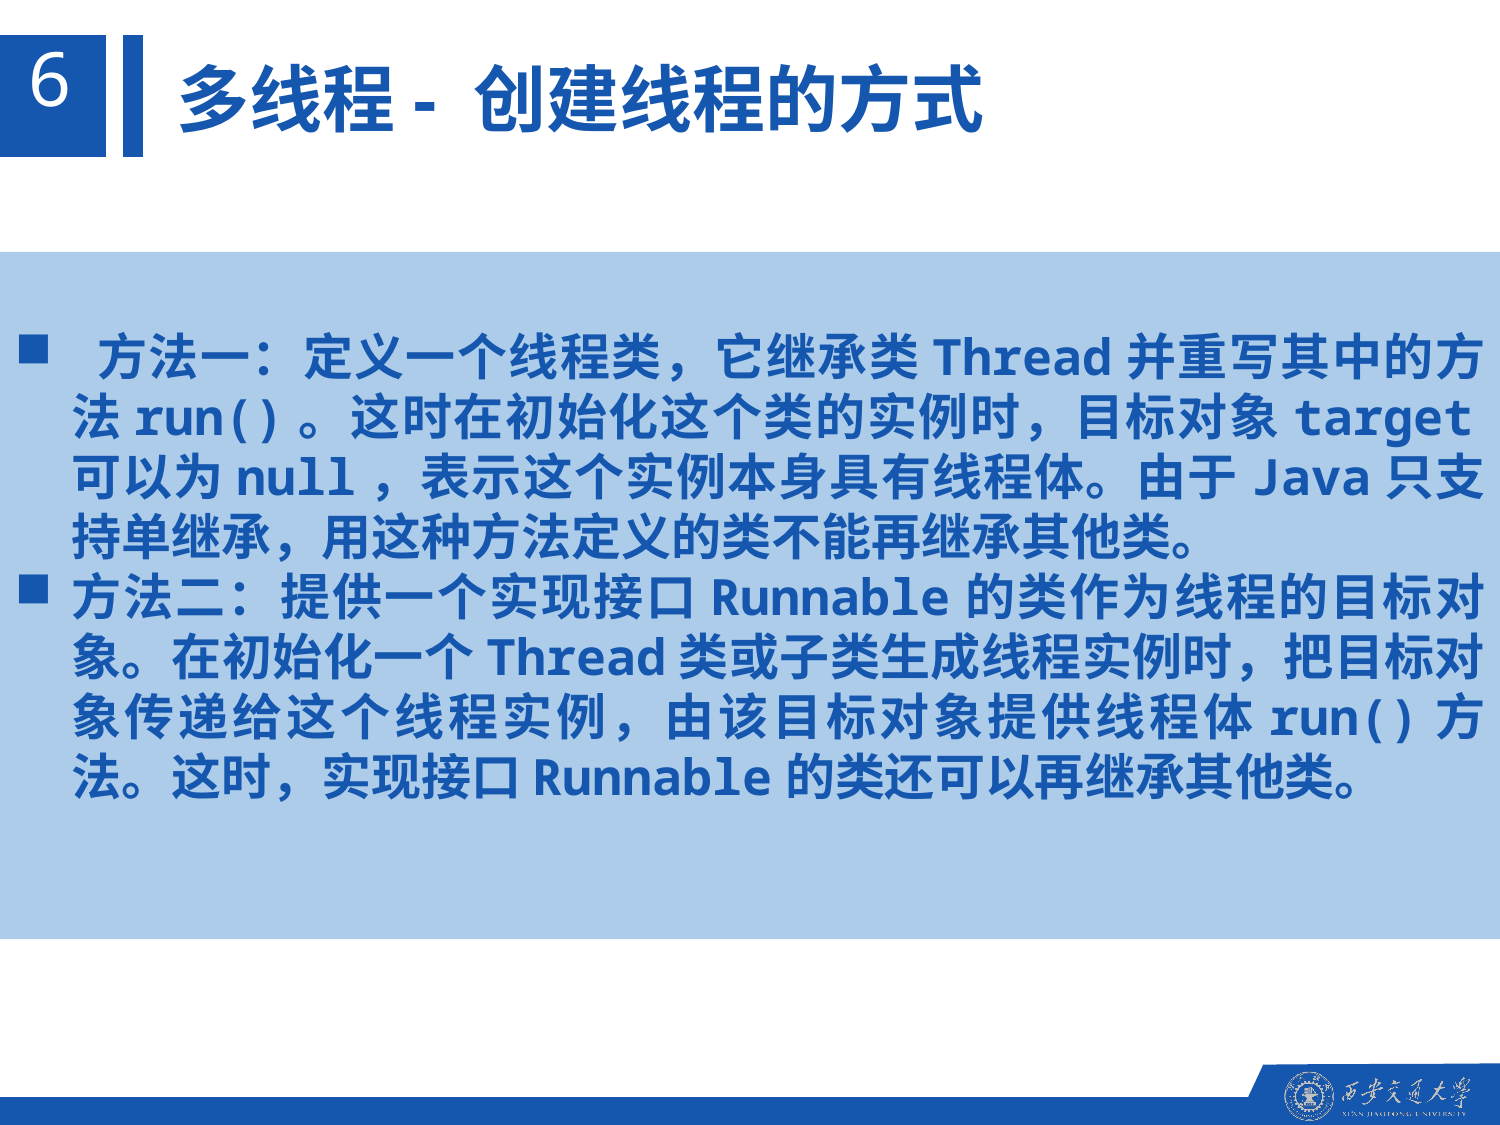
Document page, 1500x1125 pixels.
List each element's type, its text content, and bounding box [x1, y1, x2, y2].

text_box 多线程- 创建线程的方式 [162, 45, 1309, 236]
text_box 6 [14, 23, 87, 129]
text_box 方法一：定义一个线程类，它继承类Thread并重写其中的方法run()。这时在初始化这个类的实例时，目标对象target可以为null，表示这个实例本身具有线程体。由于Java只支持单继承，用这种方法定义的类不能再继承其他类。 方法二：提供一个实现接口Runnable的类作为线程的目标对象。在初始化一个Thread类或子类生成线程实例时，把目标对象传递给这个线程实例，由该目标对象提供线程体run()方法。这时，实现接口Runnable的类还可以再继承其他类。 [0, 251, 1500, 940]
